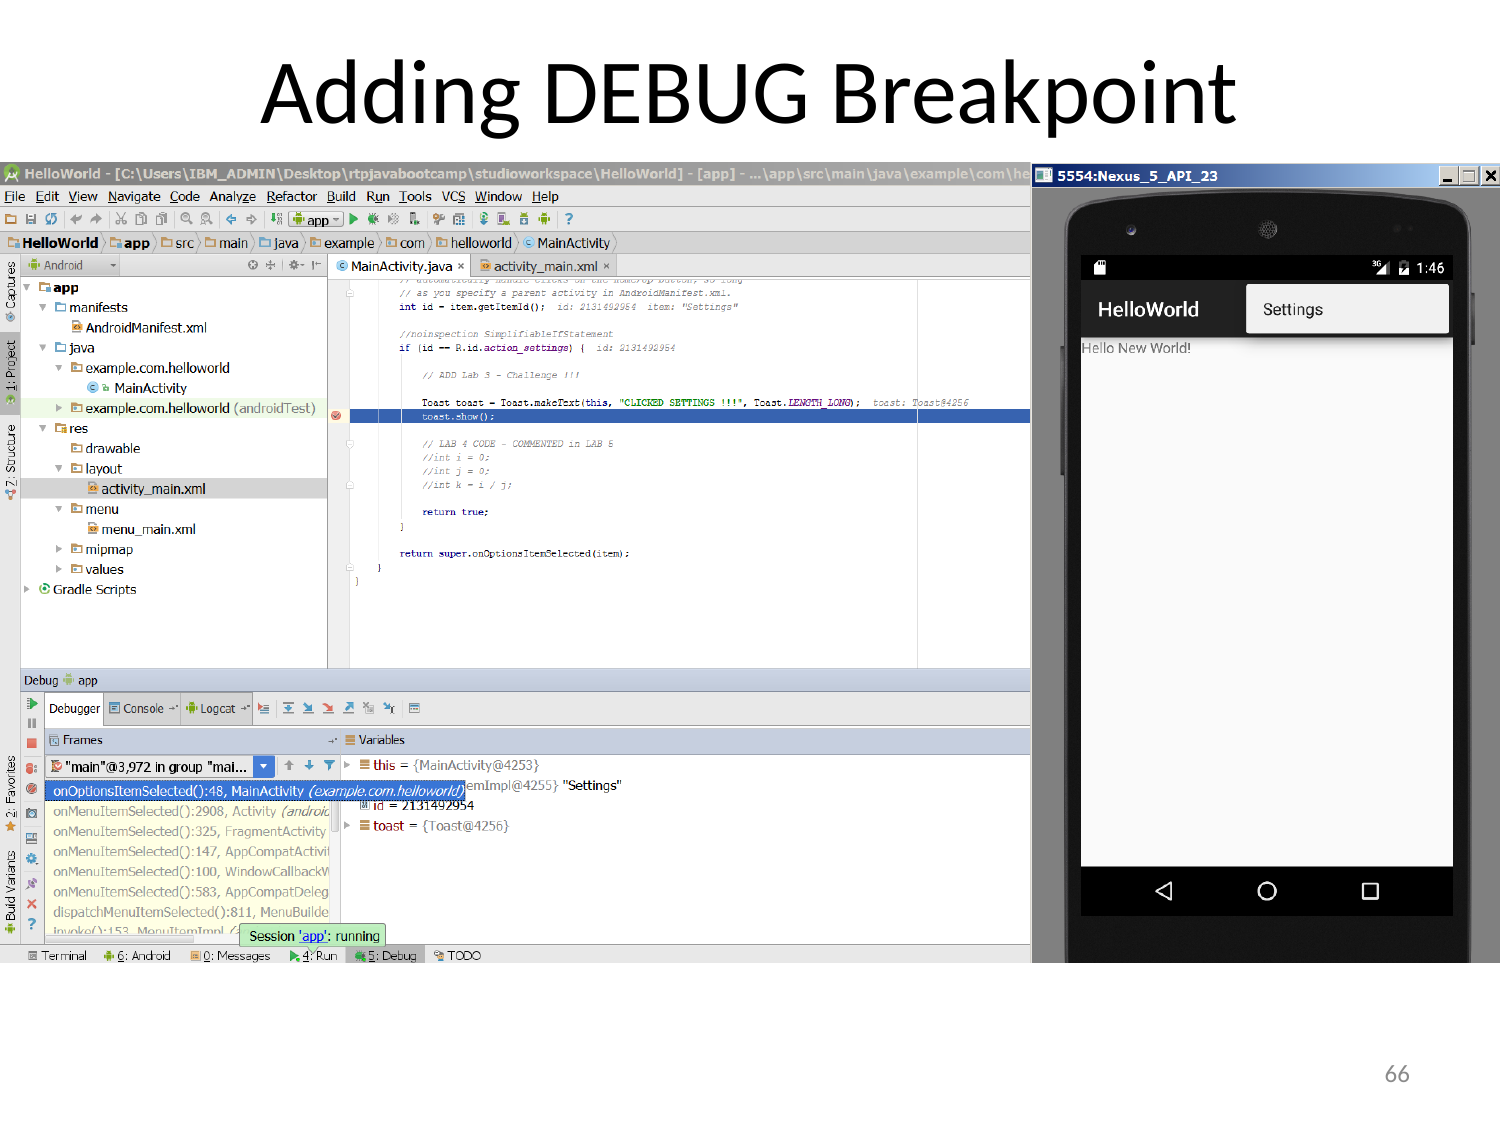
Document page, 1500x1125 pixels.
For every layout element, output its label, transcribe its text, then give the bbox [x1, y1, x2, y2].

picture [0, 162, 1500, 963]
text_box Adding DEBUG Breakpoint [74, 24, 1425, 161]
slide_number 66 [1074, 1042, 1425, 1103]
